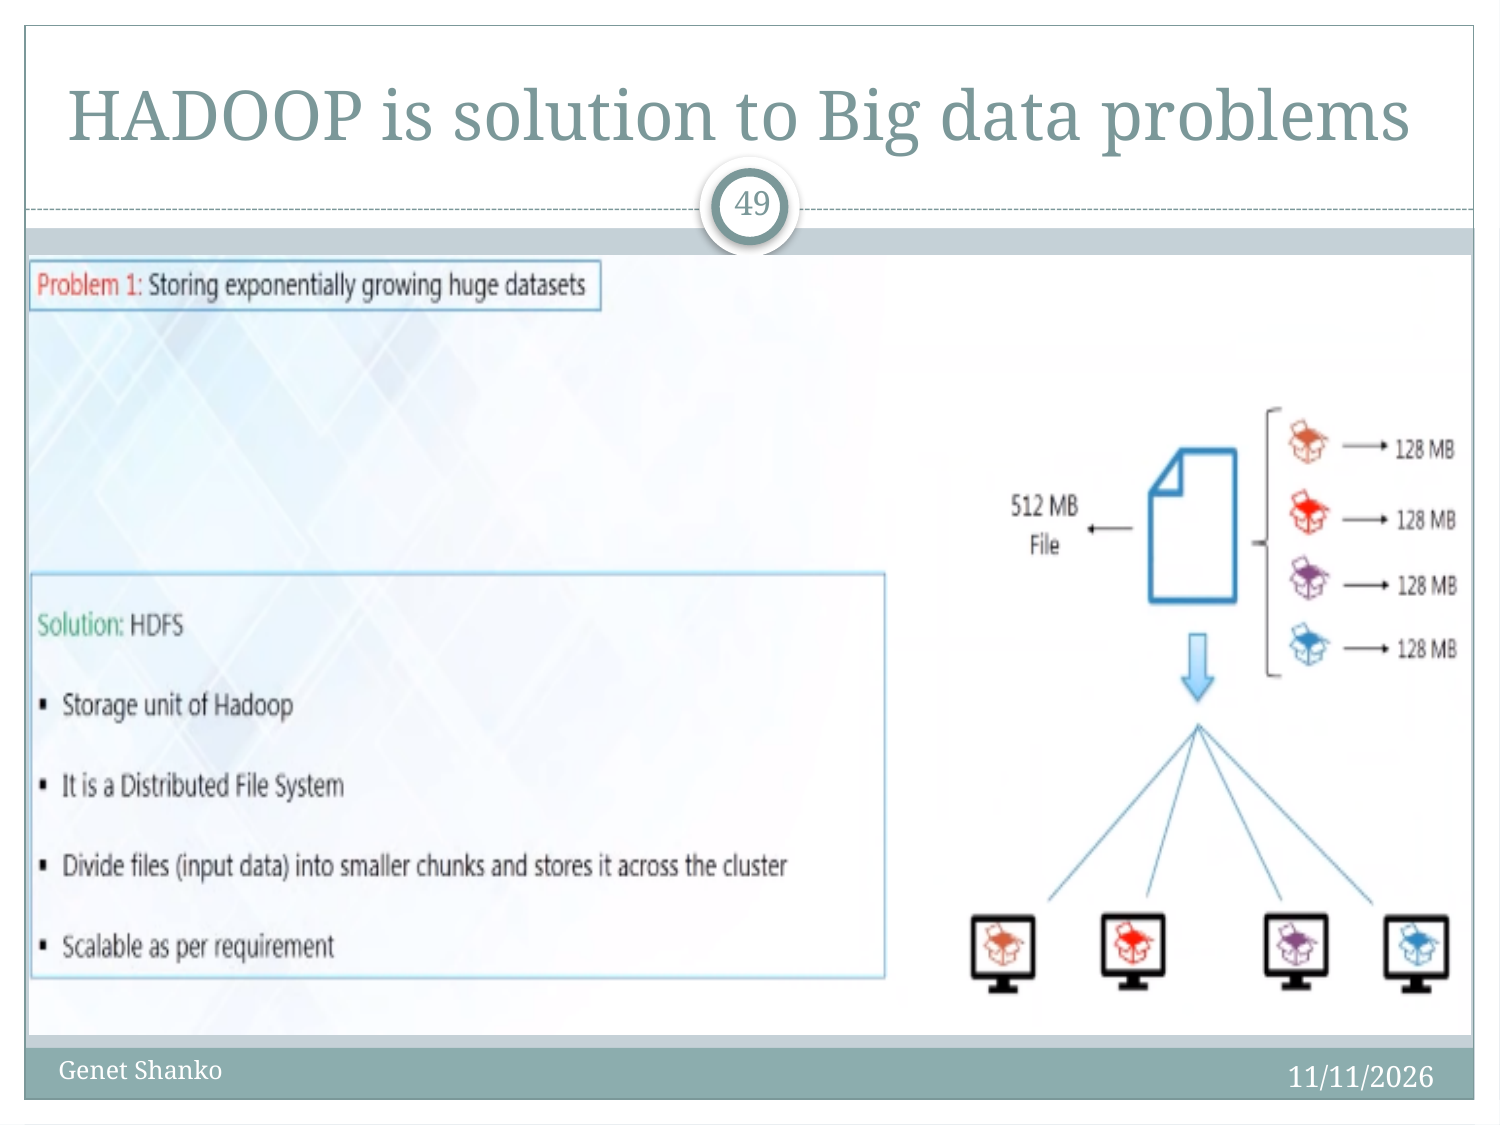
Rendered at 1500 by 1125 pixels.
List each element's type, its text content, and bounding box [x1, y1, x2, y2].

text_box Genet Shanko [43, 1047, 631, 1108]
slide_number <number> [715, 168, 791, 241]
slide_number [950, 1050, 1450, 1111]
title HADOOP is solution to Big data problems [49, 37, 1450, 162]
picture [29, 255, 1471, 1035]
